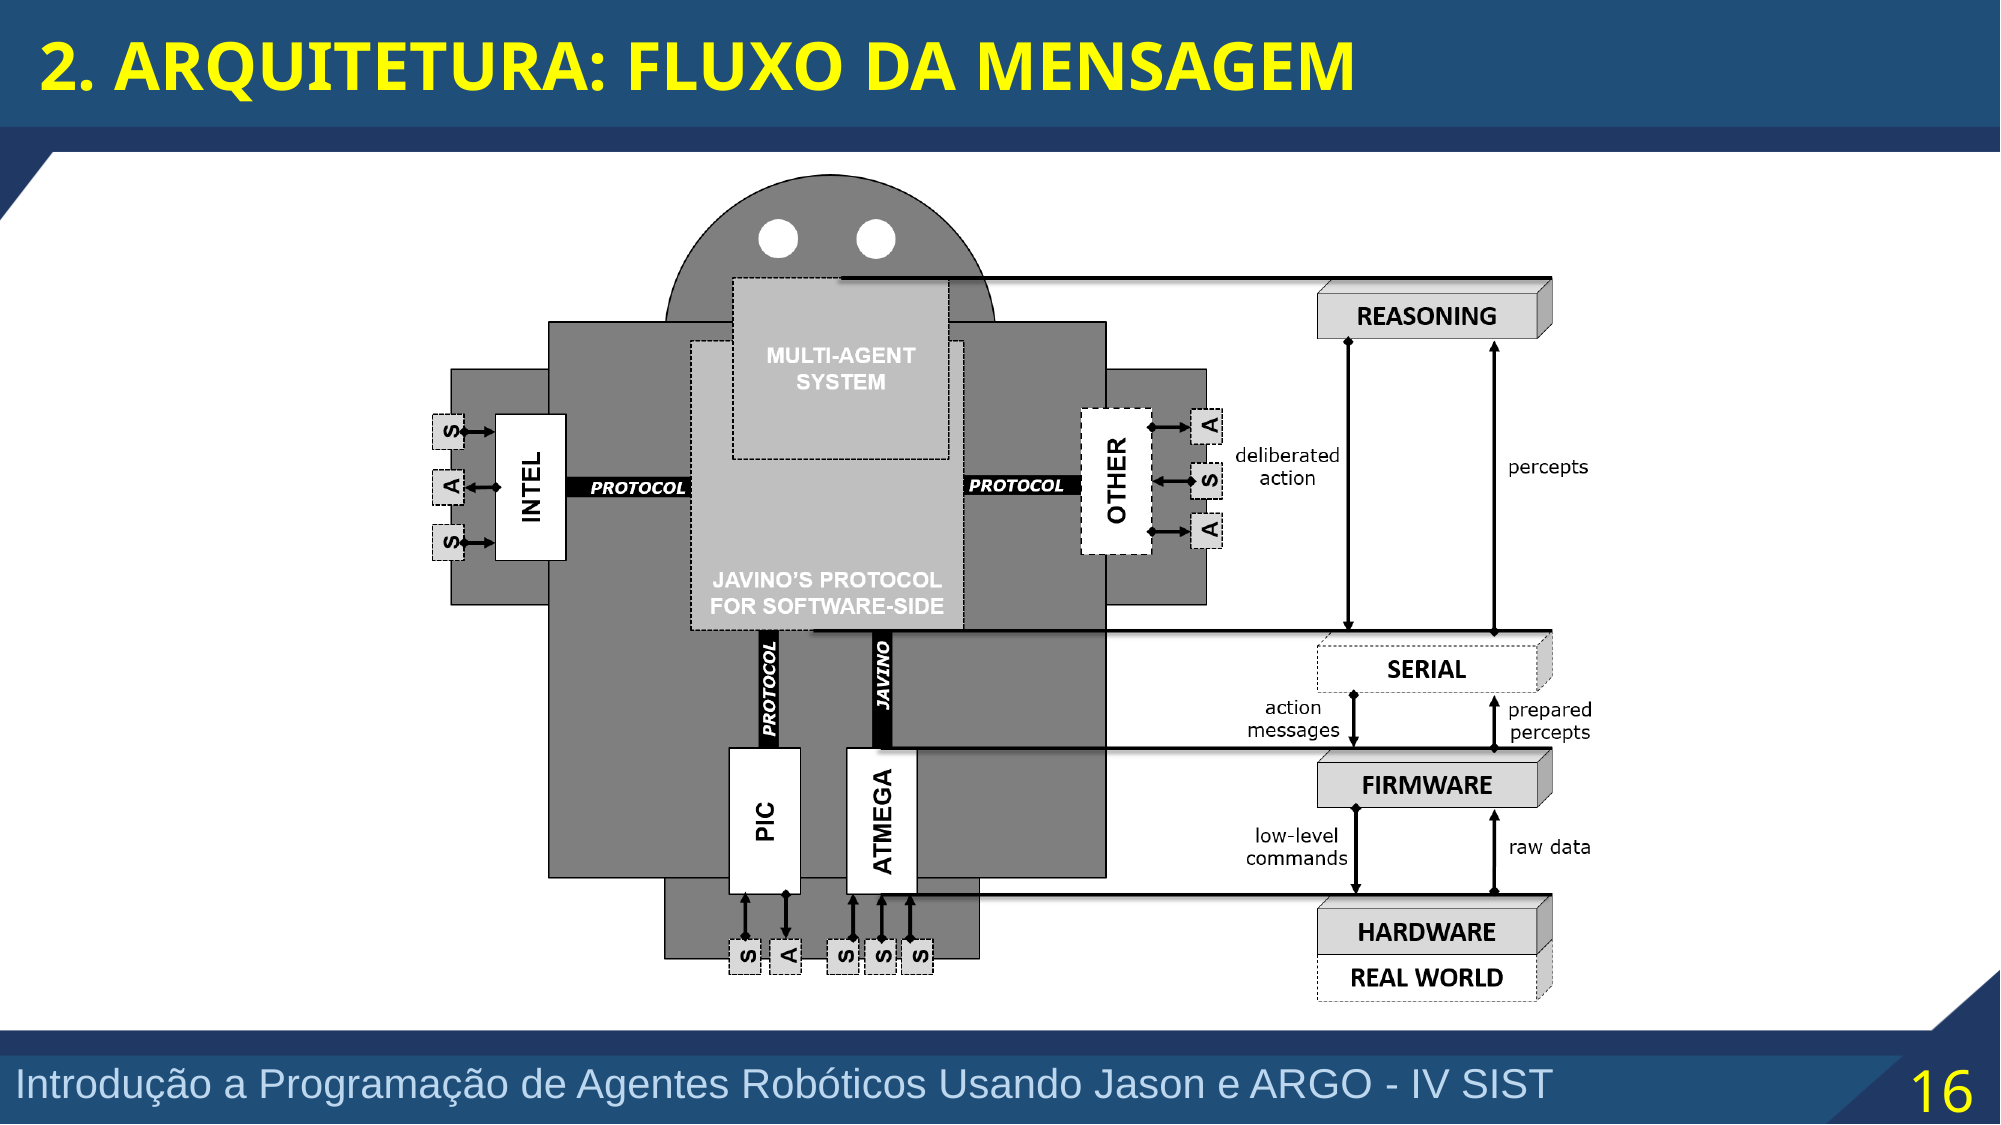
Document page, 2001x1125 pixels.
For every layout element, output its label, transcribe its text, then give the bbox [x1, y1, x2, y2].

picture [0, 0, 2000, 1124]
text_box 2. ARQUITETURA: FLUXO DA MENSAGEM [24, 16, 2000, 112]
